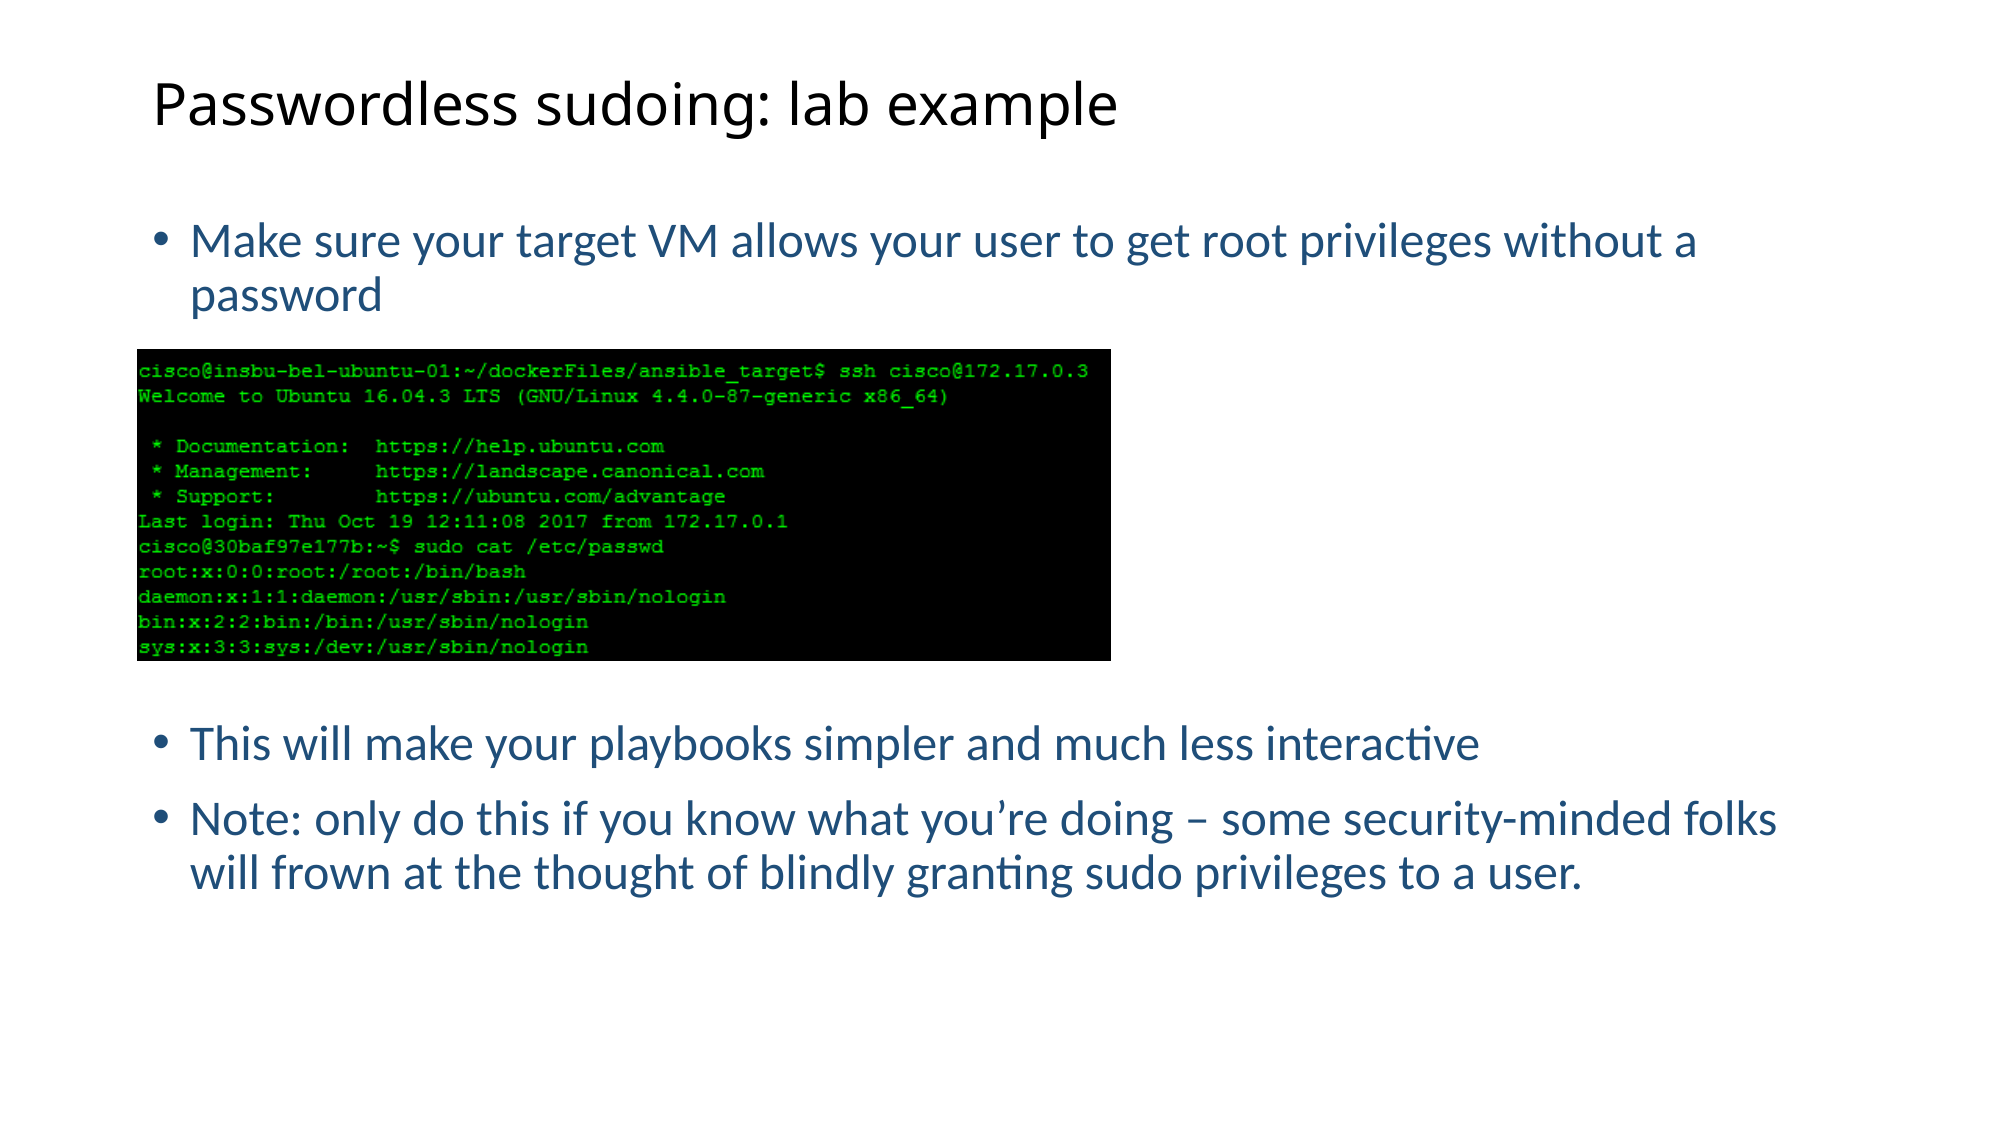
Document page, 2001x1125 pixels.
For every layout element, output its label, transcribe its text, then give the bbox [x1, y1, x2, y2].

picture [137, 349, 1111, 661]
title Passwordless sudoing: lab example [137, 59, 1863, 153]
list Make sure your target VM allows your user to get root privileges without a password This will make your playbooks simpler and much less interactive Note: only do this if you know what you’re doing – some security-minded folks will frown at the thought of blindly granting sudo privileges to a user. [137, 207, 1863, 1014]
